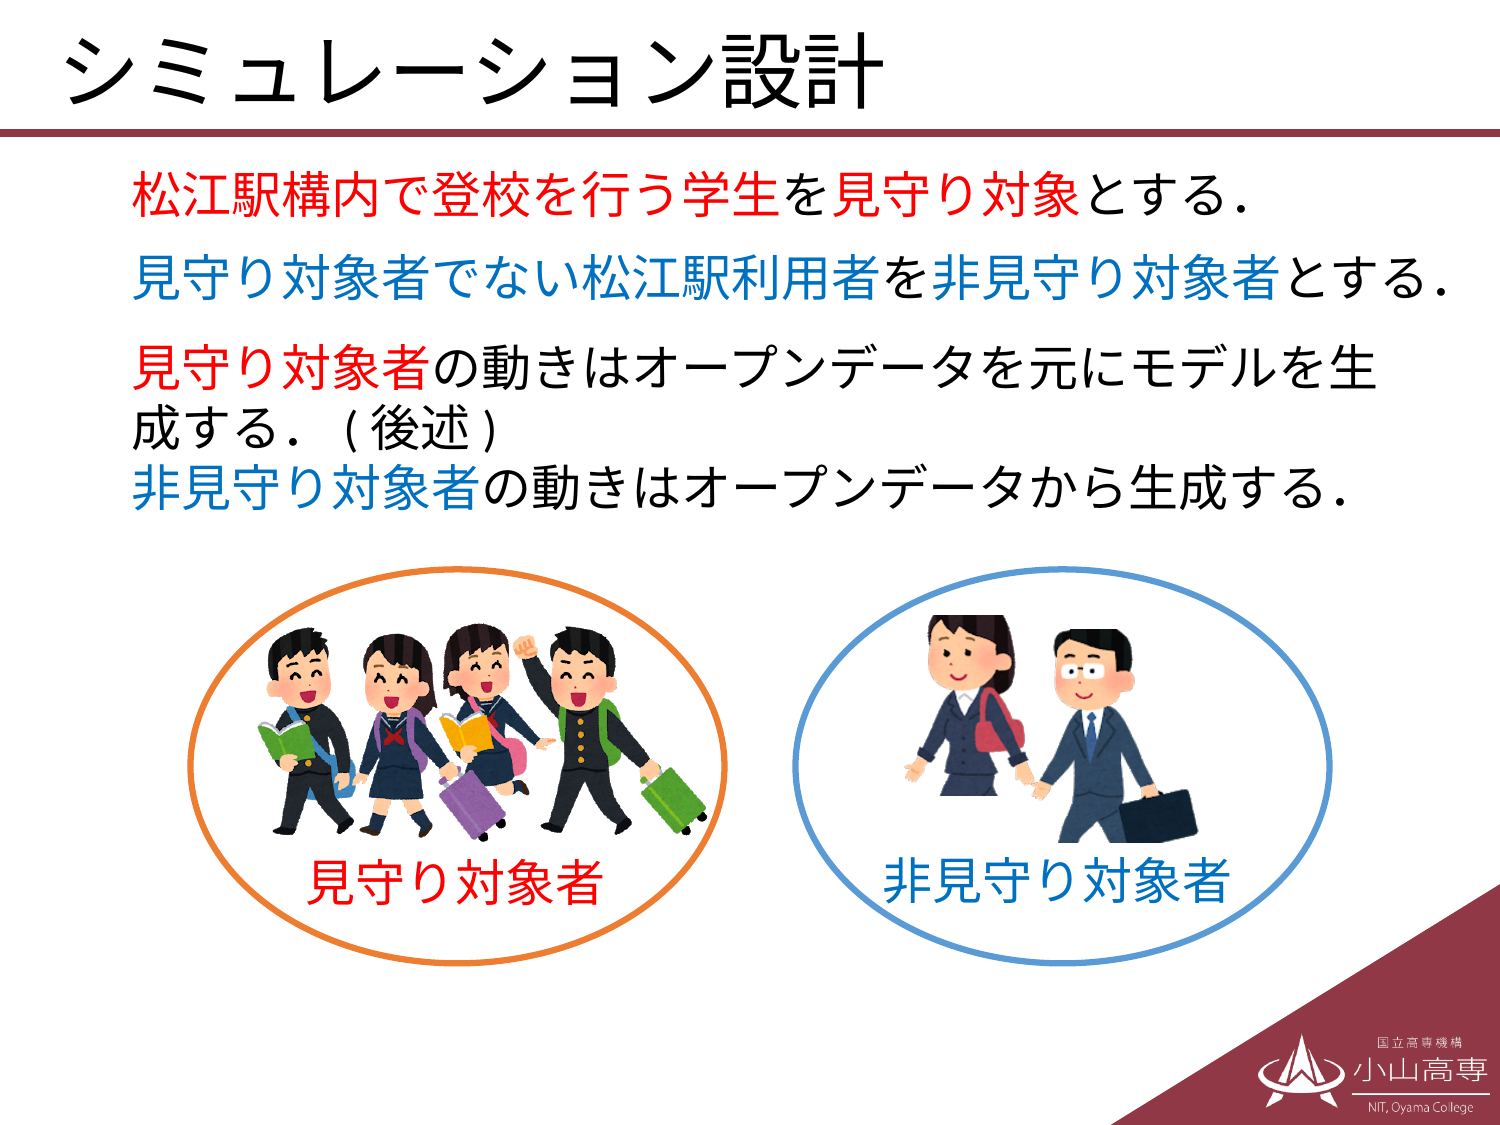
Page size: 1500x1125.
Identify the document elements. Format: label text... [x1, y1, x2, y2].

text_box 見守り対象者でない松江駅利用者を非見守り対象者とする． [116, 239, 1500, 314]
text_box 見守り対象者の動きはオープンデータを元にモデルを生成する．(後述) 非見守り対象者の動きはオープンデータから生成する． [116, 328, 1410, 524]
picture [0, 129, 1500, 137]
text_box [190, 569, 725, 964]
picture [1112, 885, 1500, 1125]
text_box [795, 569, 1330, 964]
text_box 松江駅構内で登校を行う学生を見守り対象とする． [116, 156, 1287, 232]
title シミュレーション設計 [42, 20, 1294, 130]
